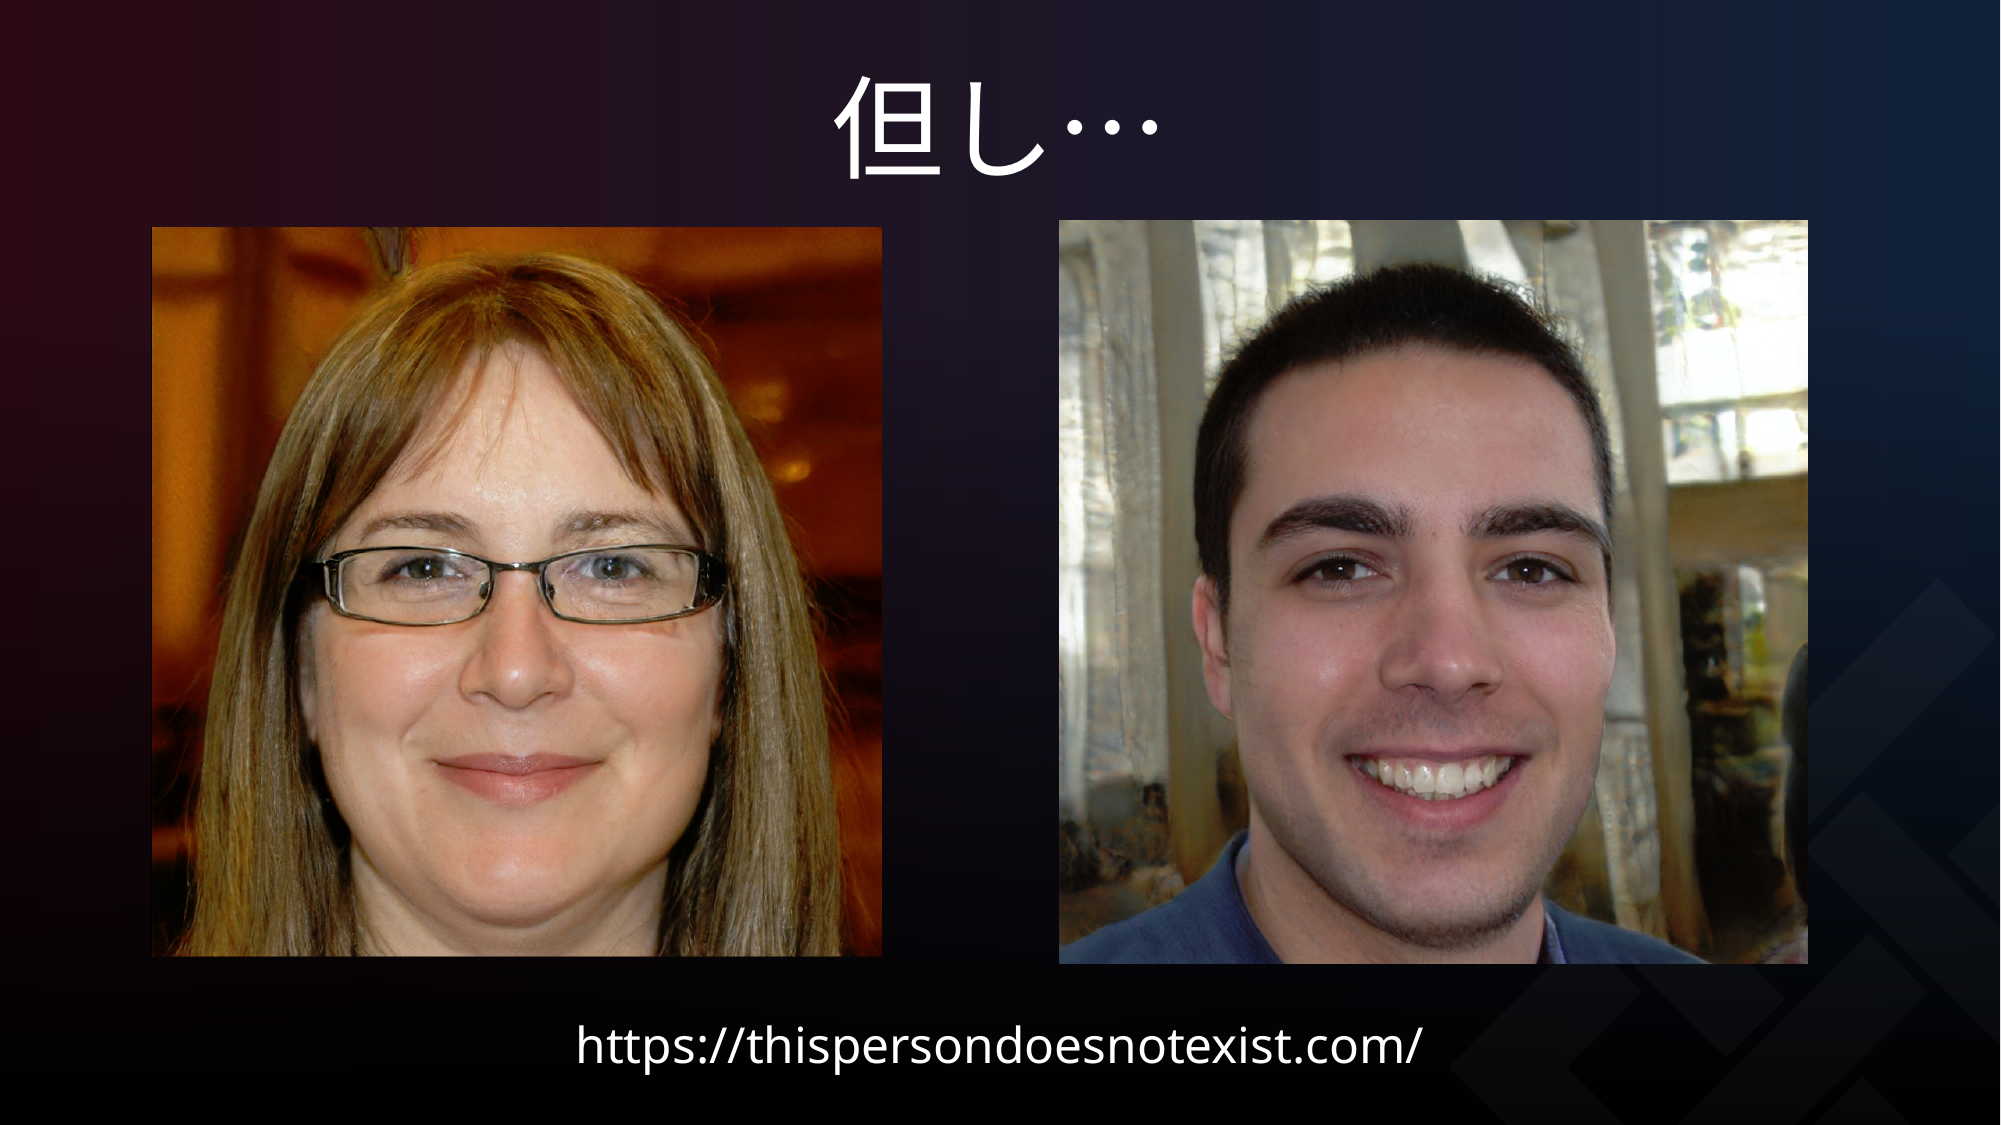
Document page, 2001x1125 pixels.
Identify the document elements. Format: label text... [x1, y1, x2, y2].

picture [0, 0, 2001, 1125]
list 但し… [137, 65, 1863, 204]
text_box https://thispersondoesnotexist.com/ [268, 1012, 1732, 1083]
